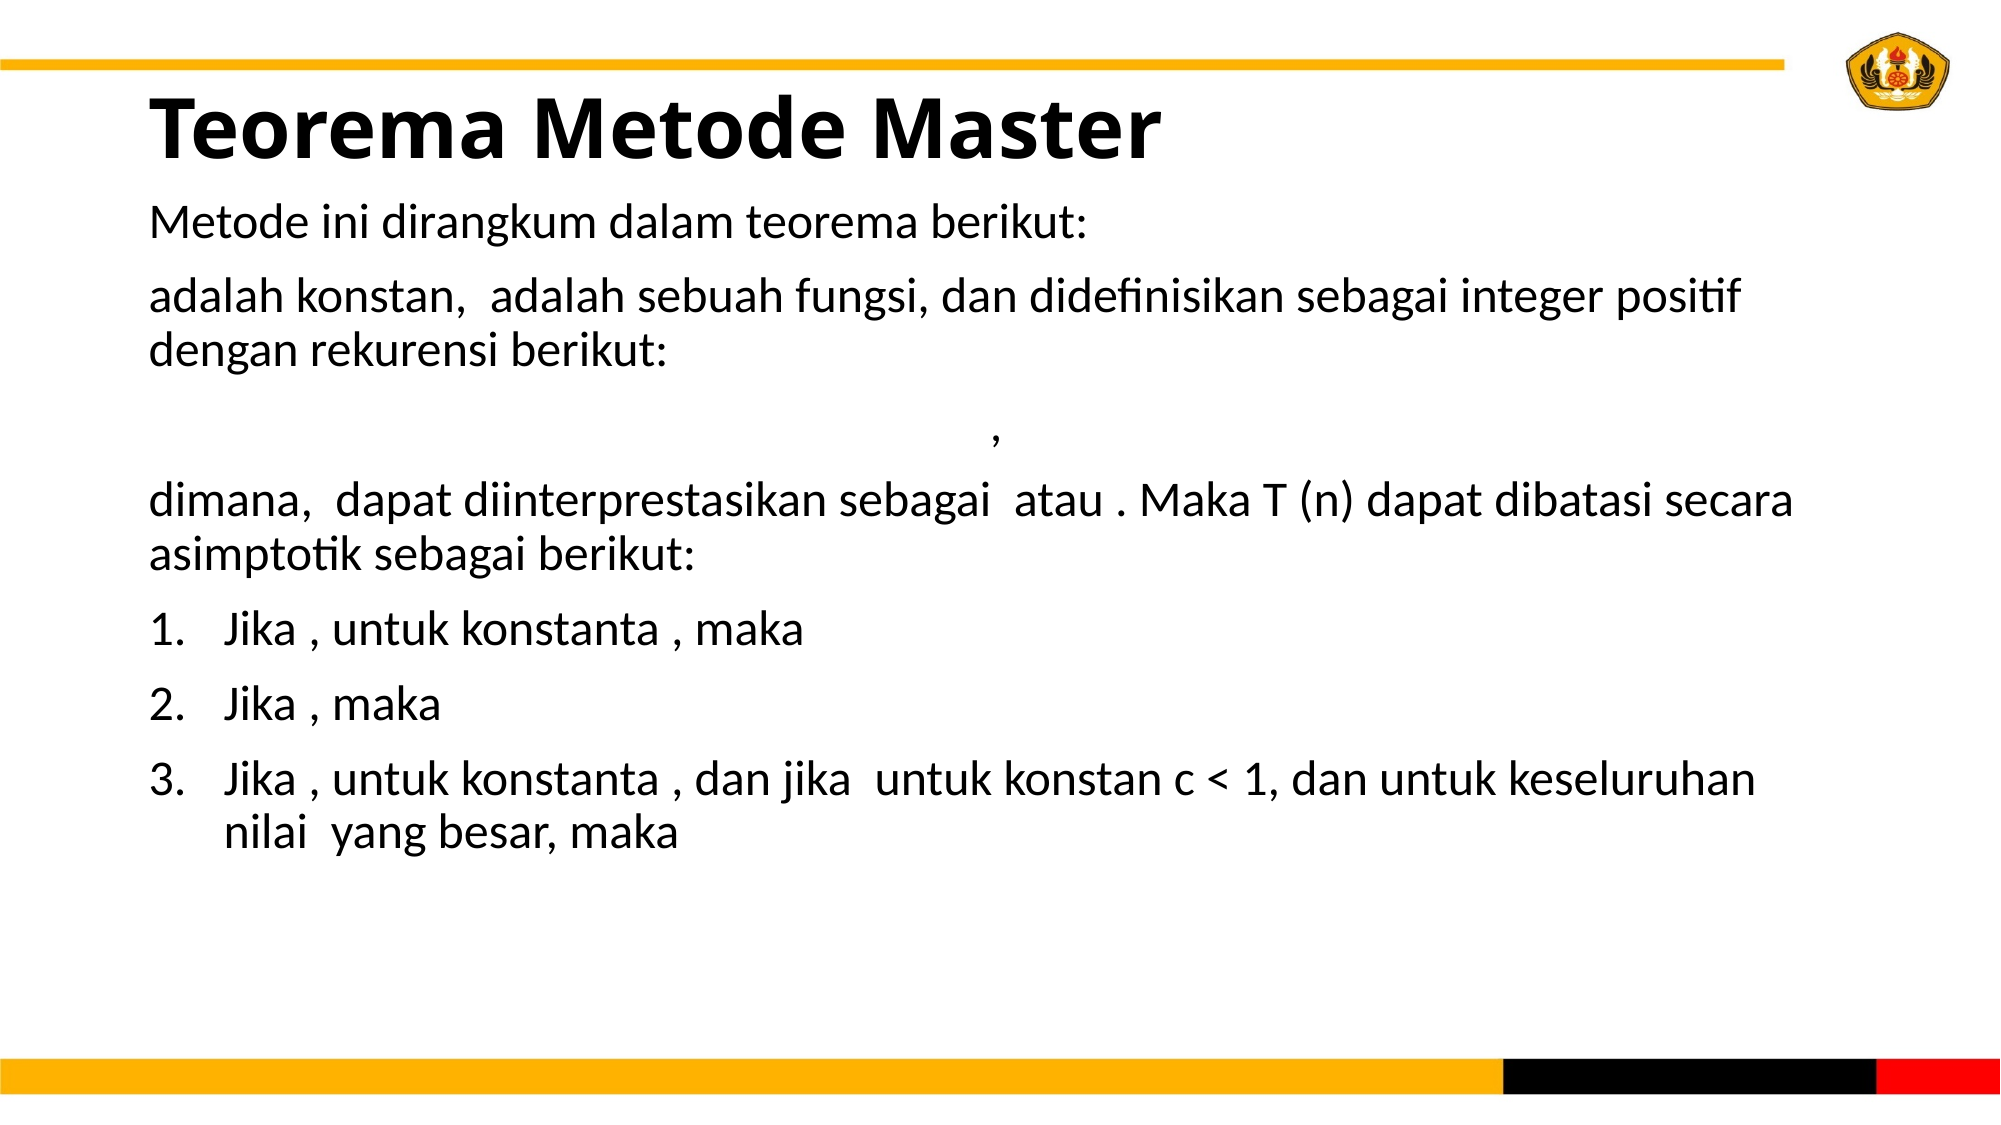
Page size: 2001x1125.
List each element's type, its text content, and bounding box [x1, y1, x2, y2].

picture [0, 0, 2000, 1125]
title Teorema Metode Master [133, 50, 1859, 213]
